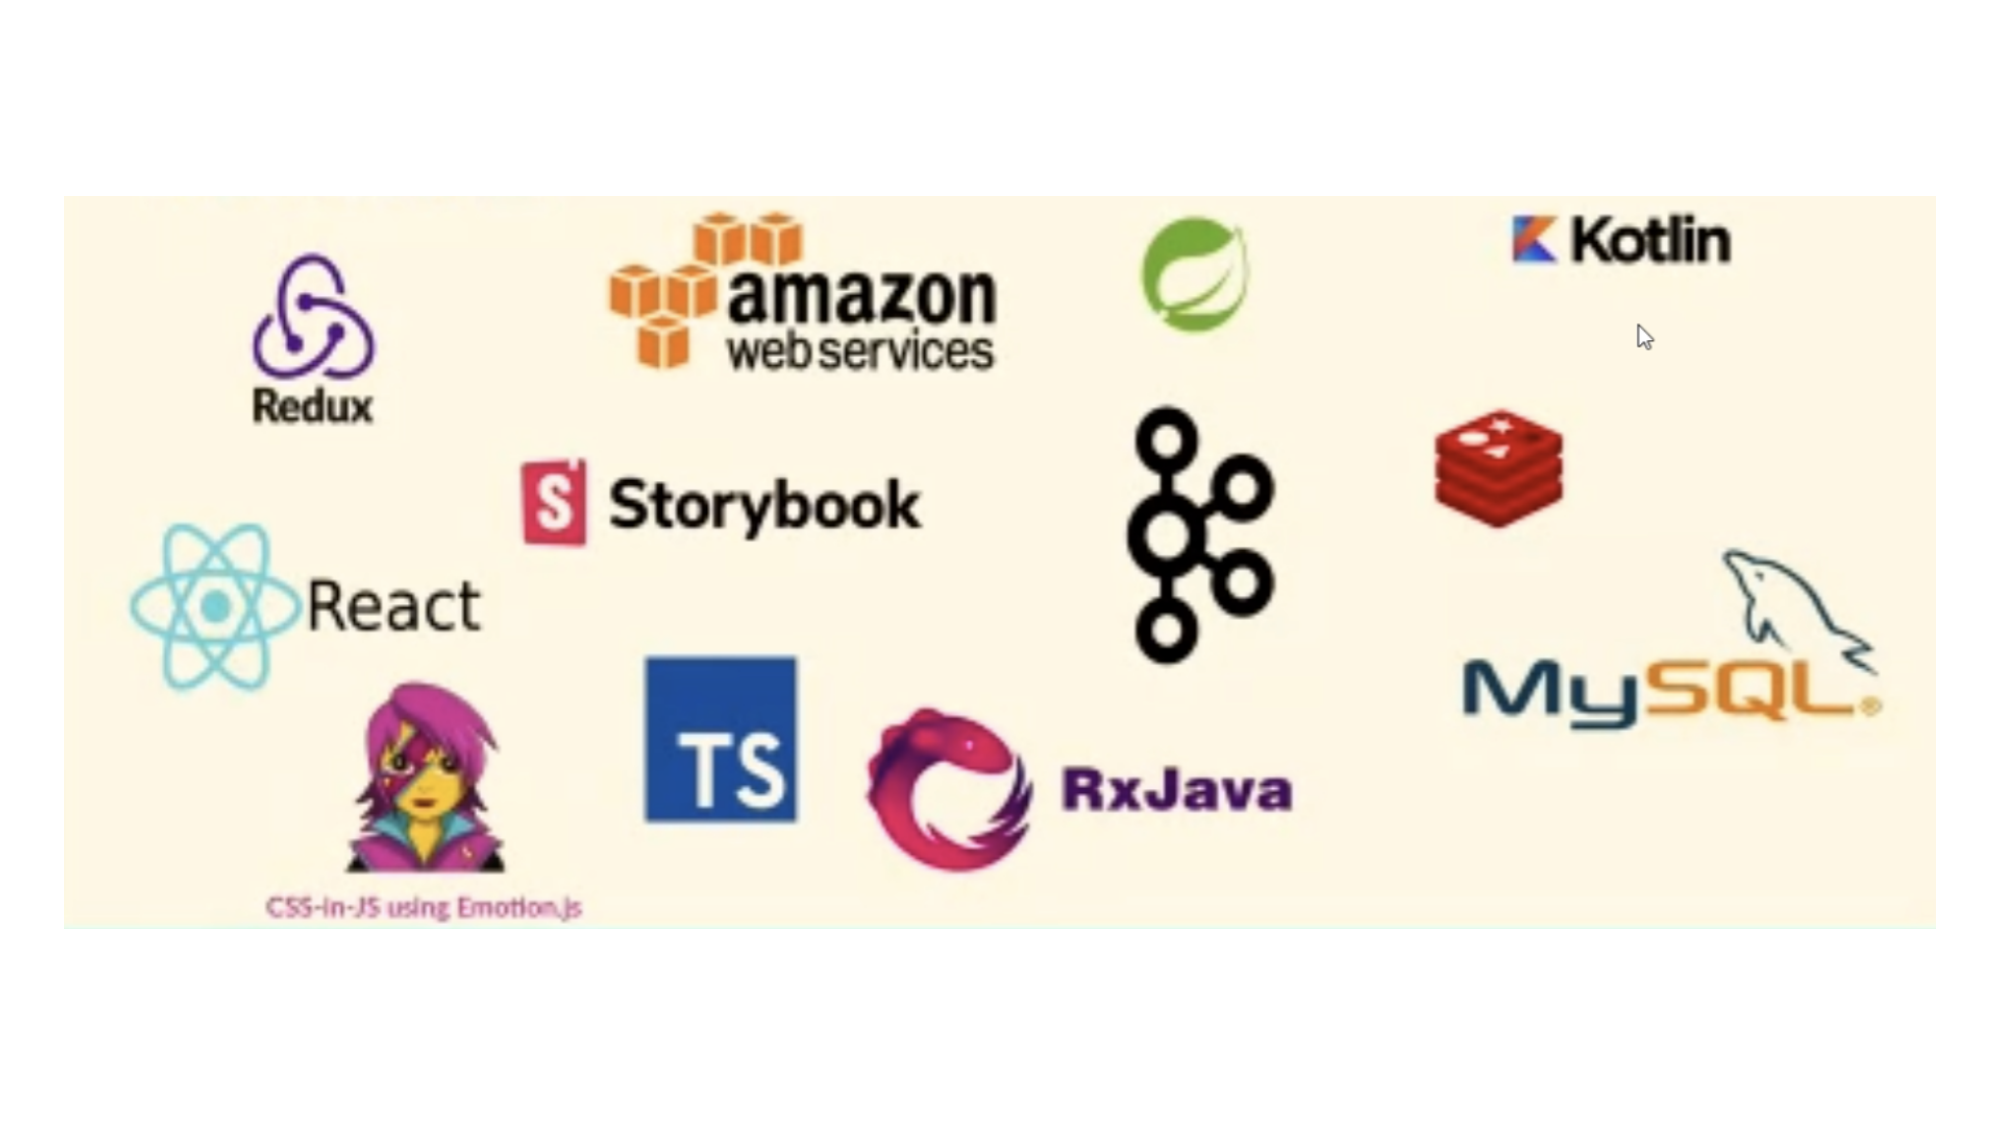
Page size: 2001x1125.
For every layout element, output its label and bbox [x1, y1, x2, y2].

picture [64, 196, 1936, 929]
